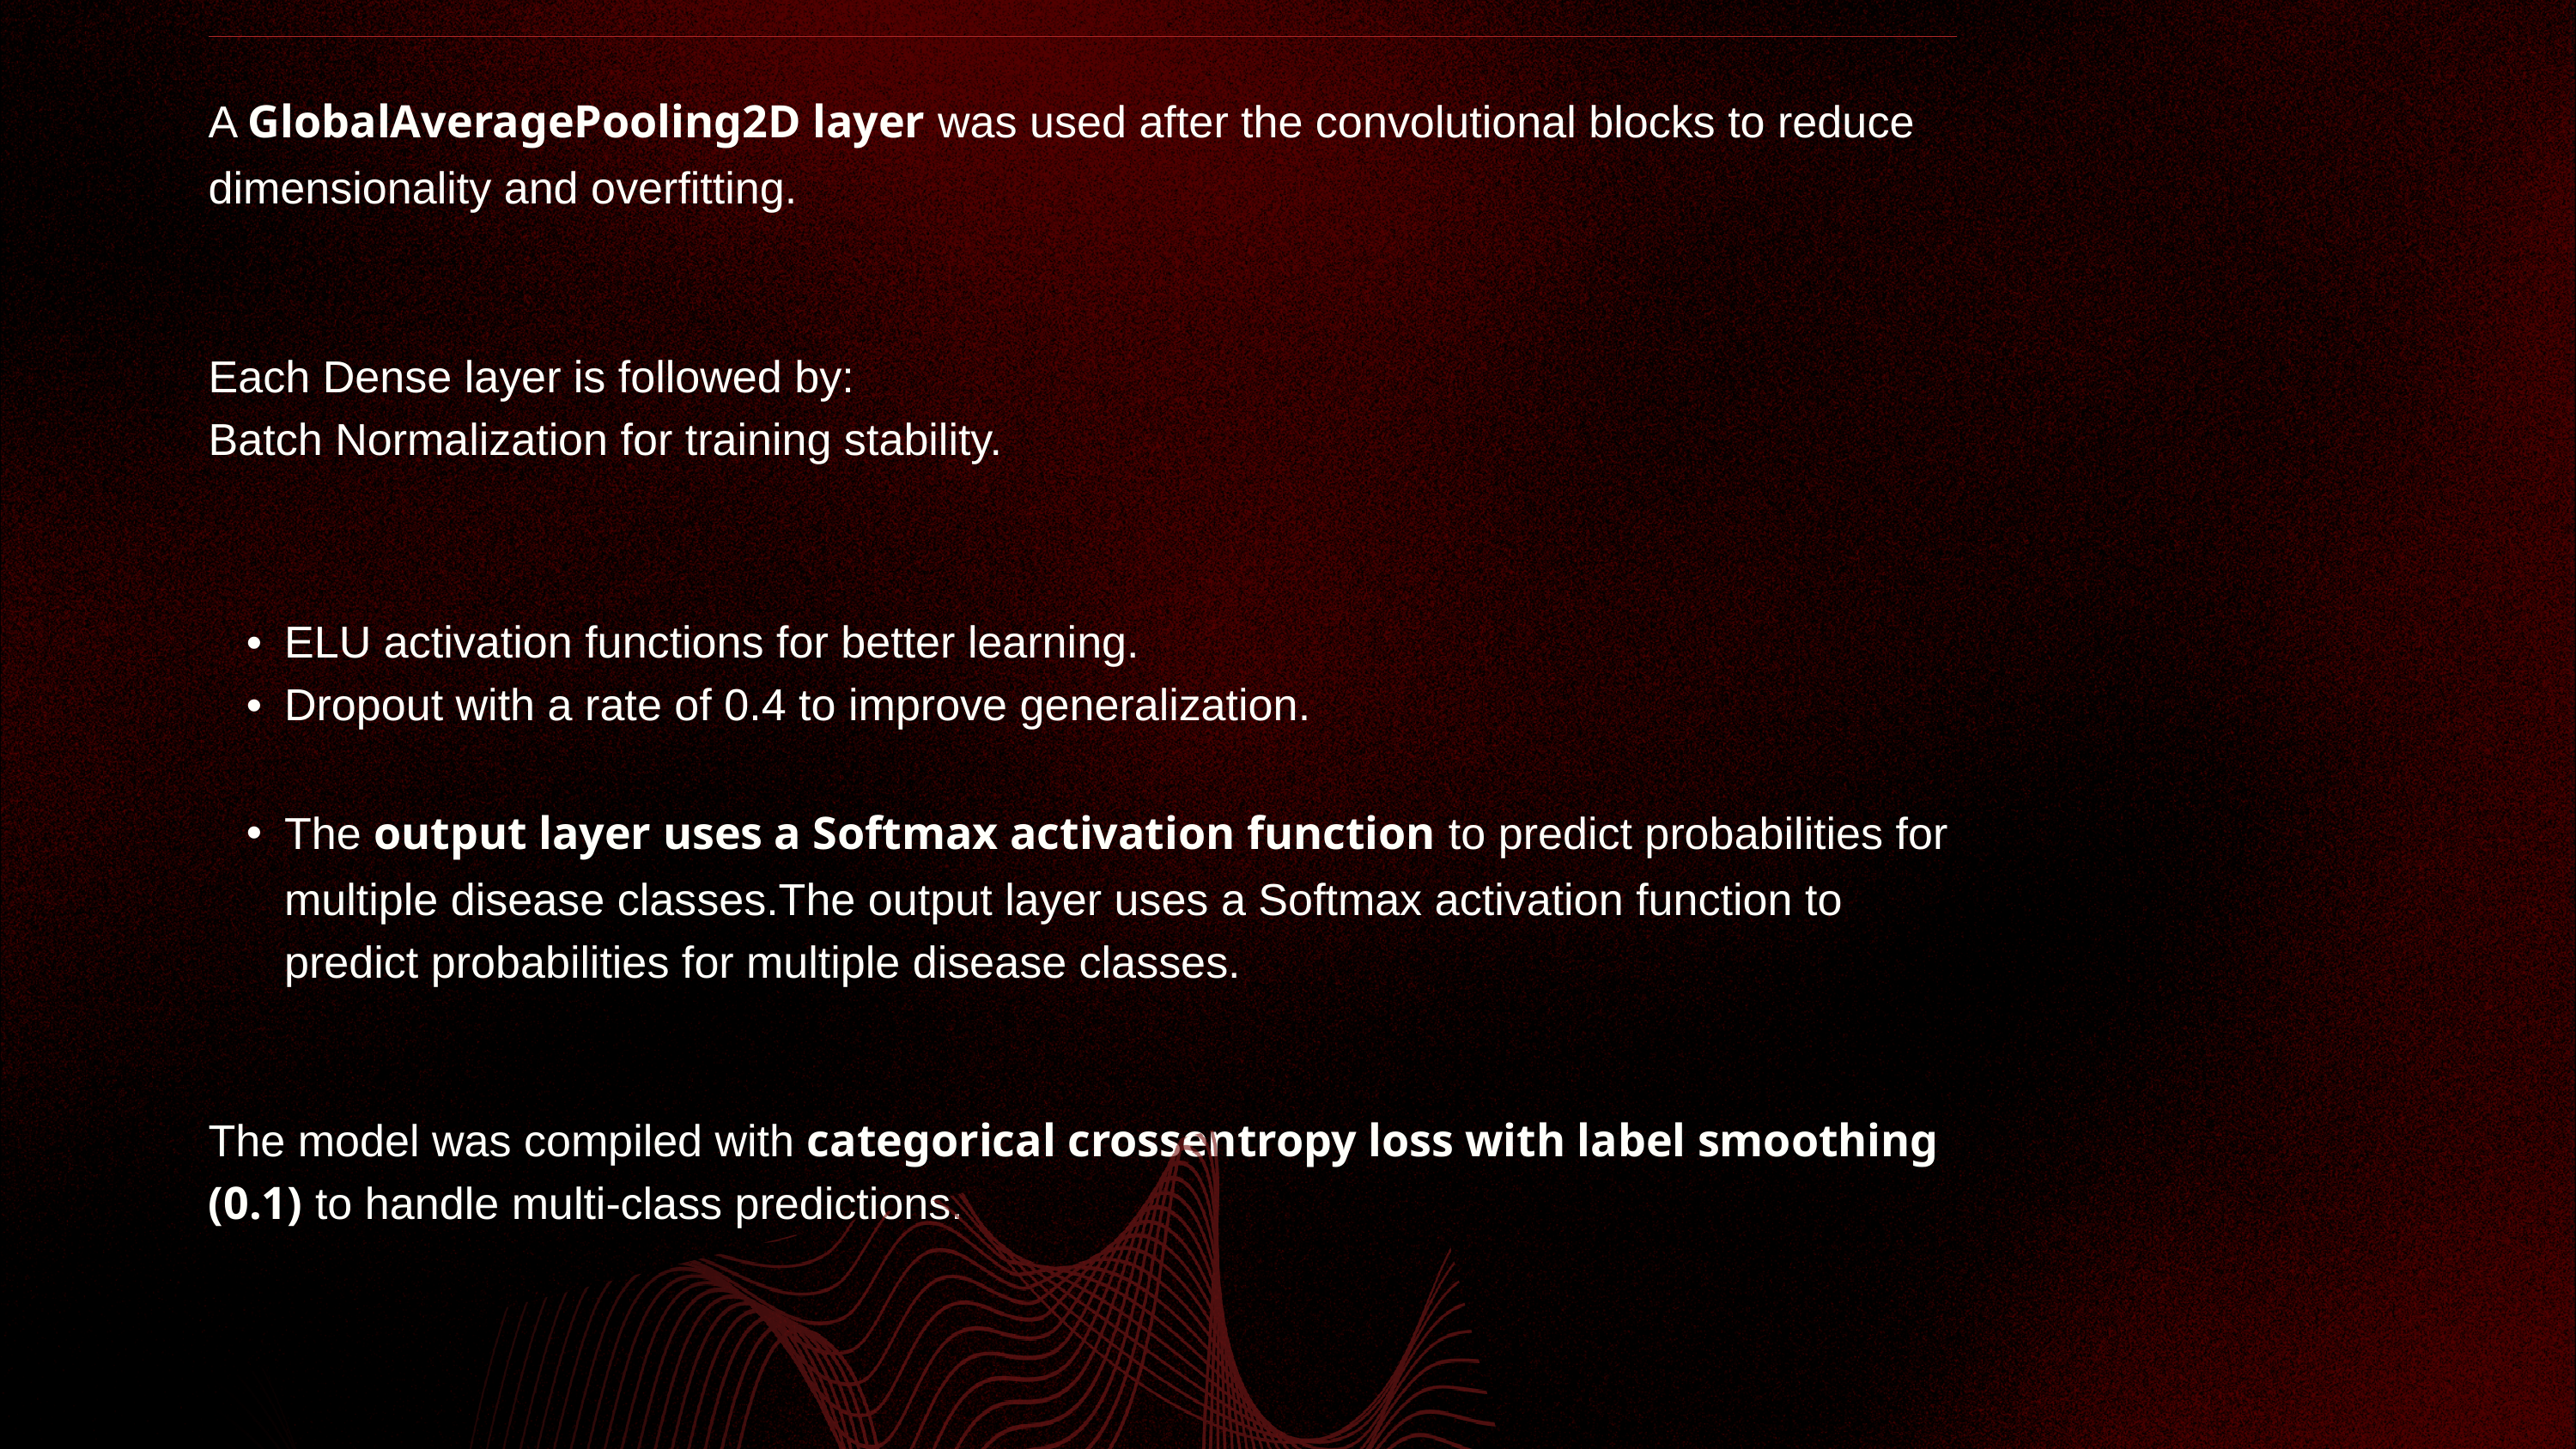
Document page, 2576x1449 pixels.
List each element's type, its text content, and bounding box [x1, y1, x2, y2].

text_box [0, 0, 2576, 1449]
table_cell The output layer uses a Softmax activation function to predict probabilities for multiple disease classes.The output layer uses a Softmax activation function to predict probabilities for multiple disease classes. [209, 797, 1957, 1054]
table_cell The model was compiled with categorical crossentropy loss with label smoothing (0.1) to handle multi-class predictions. [209, 1054, 1957, 1286]
text_box [208, 1081, 1502, 1449]
table_cell ELU activation functions for better learning. Dropout with a rate of 0.4 to improve generalization. [209, 539, 1957, 797]
table_header A GlobalAveragePooling2D layer was used after the convolutional blocks to reduce dimensionality and overfitting. [209, 37, 1957, 265]
table_cell Each Dense layer is followed by: Batch Normalization for training stability. [209, 265, 1957, 539]
